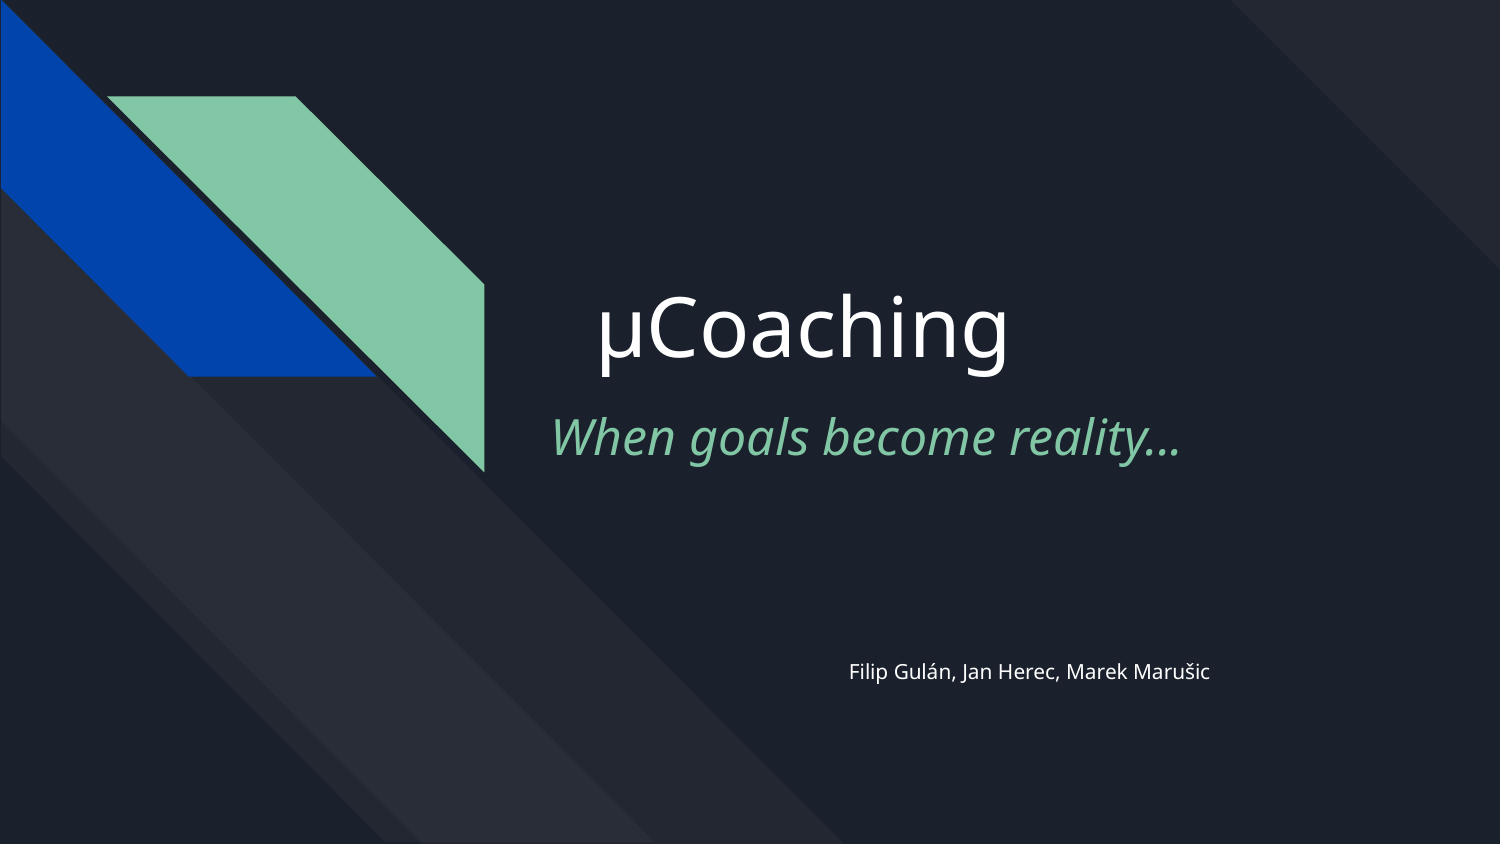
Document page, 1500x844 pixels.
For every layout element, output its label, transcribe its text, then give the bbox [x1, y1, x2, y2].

subtitle Filip Gulán, Jan Herec, Marek Marušic [833, 643, 1404, 727]
title When goals become reality... [535, 390, 1359, 522]
title µCoaching [580, 258, 1404, 390]
